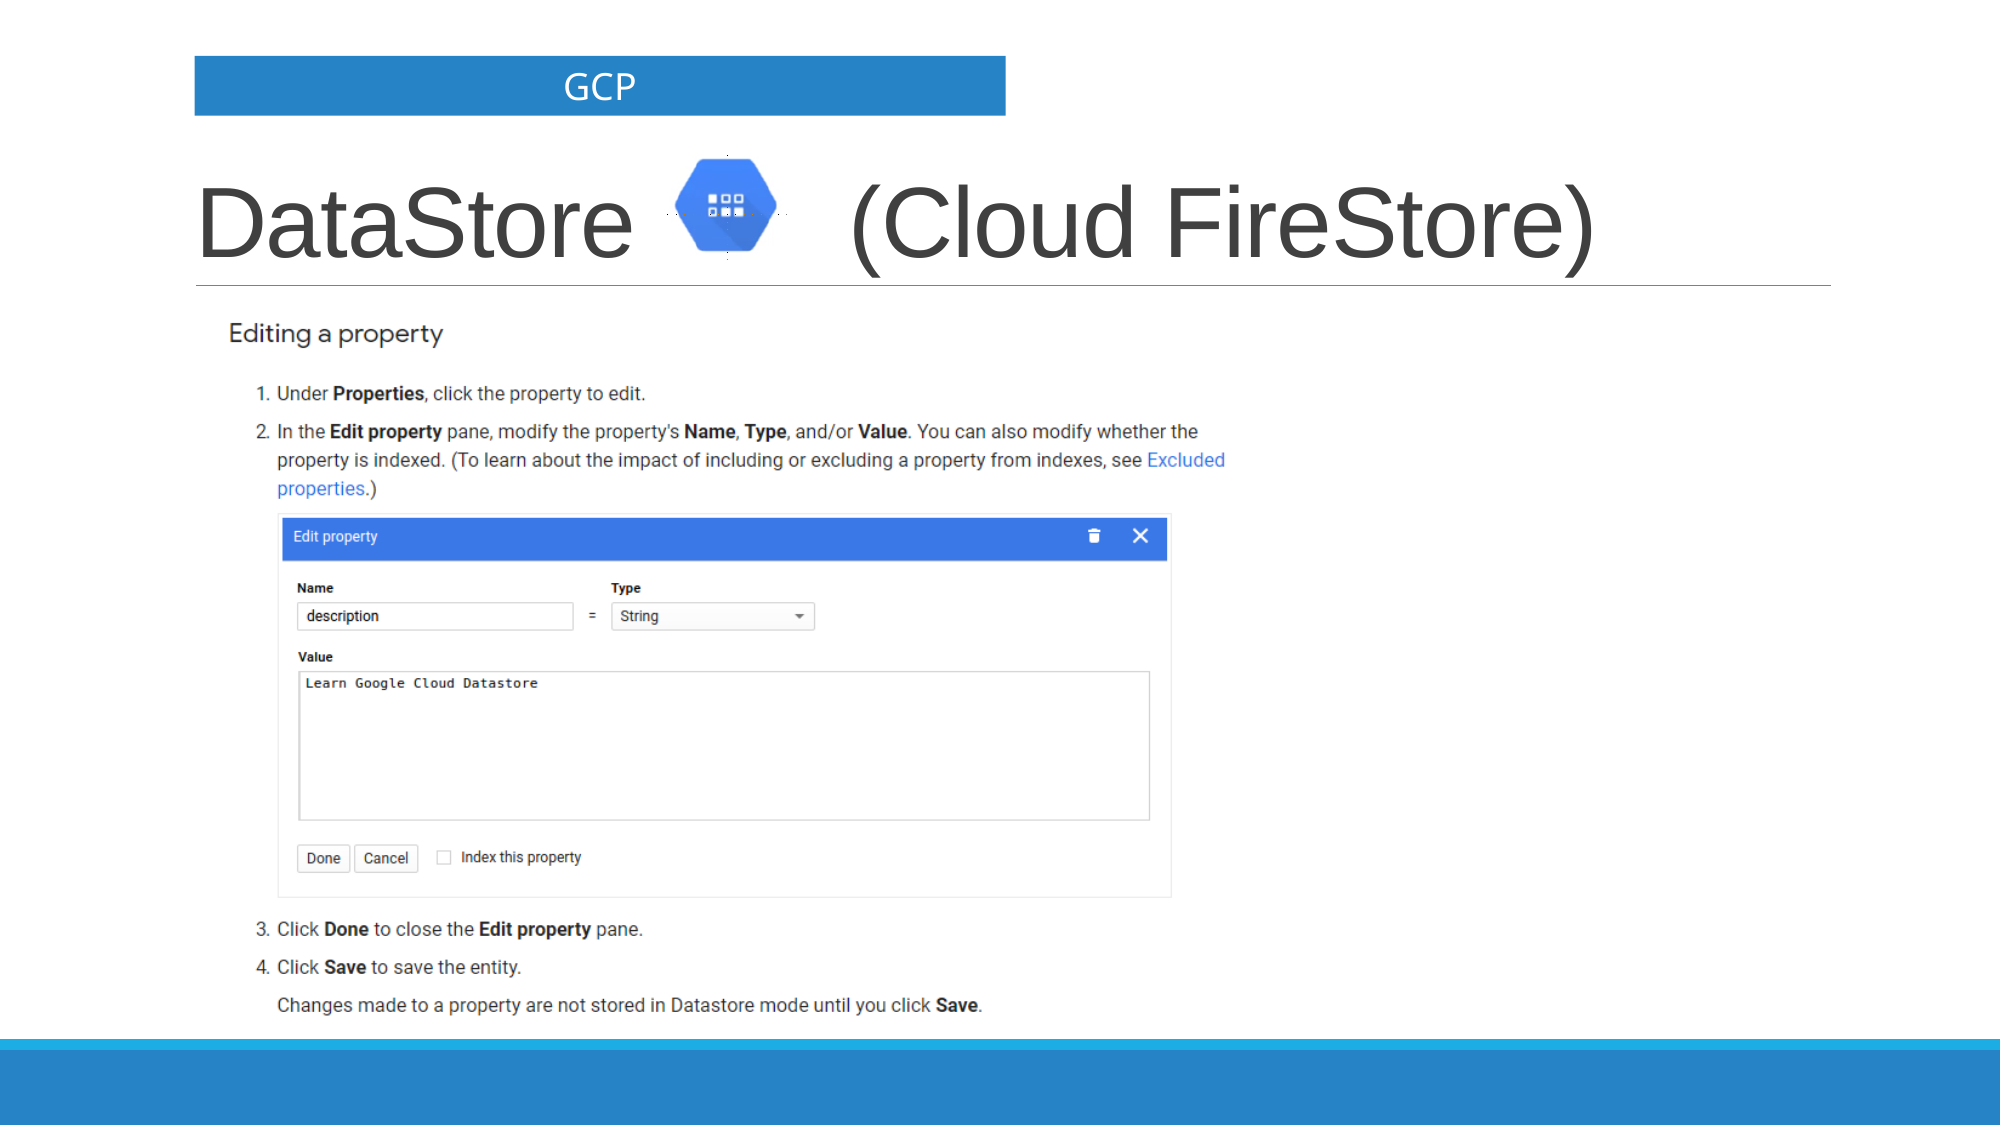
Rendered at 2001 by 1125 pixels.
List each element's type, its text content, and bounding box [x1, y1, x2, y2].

text_box GCP [194, 55, 1006, 116]
picture [194, 297, 1257, 1031]
picture [659, 154, 787, 261]
title DataStore (Cloud FireStore) [180, 116, 1830, 285]
